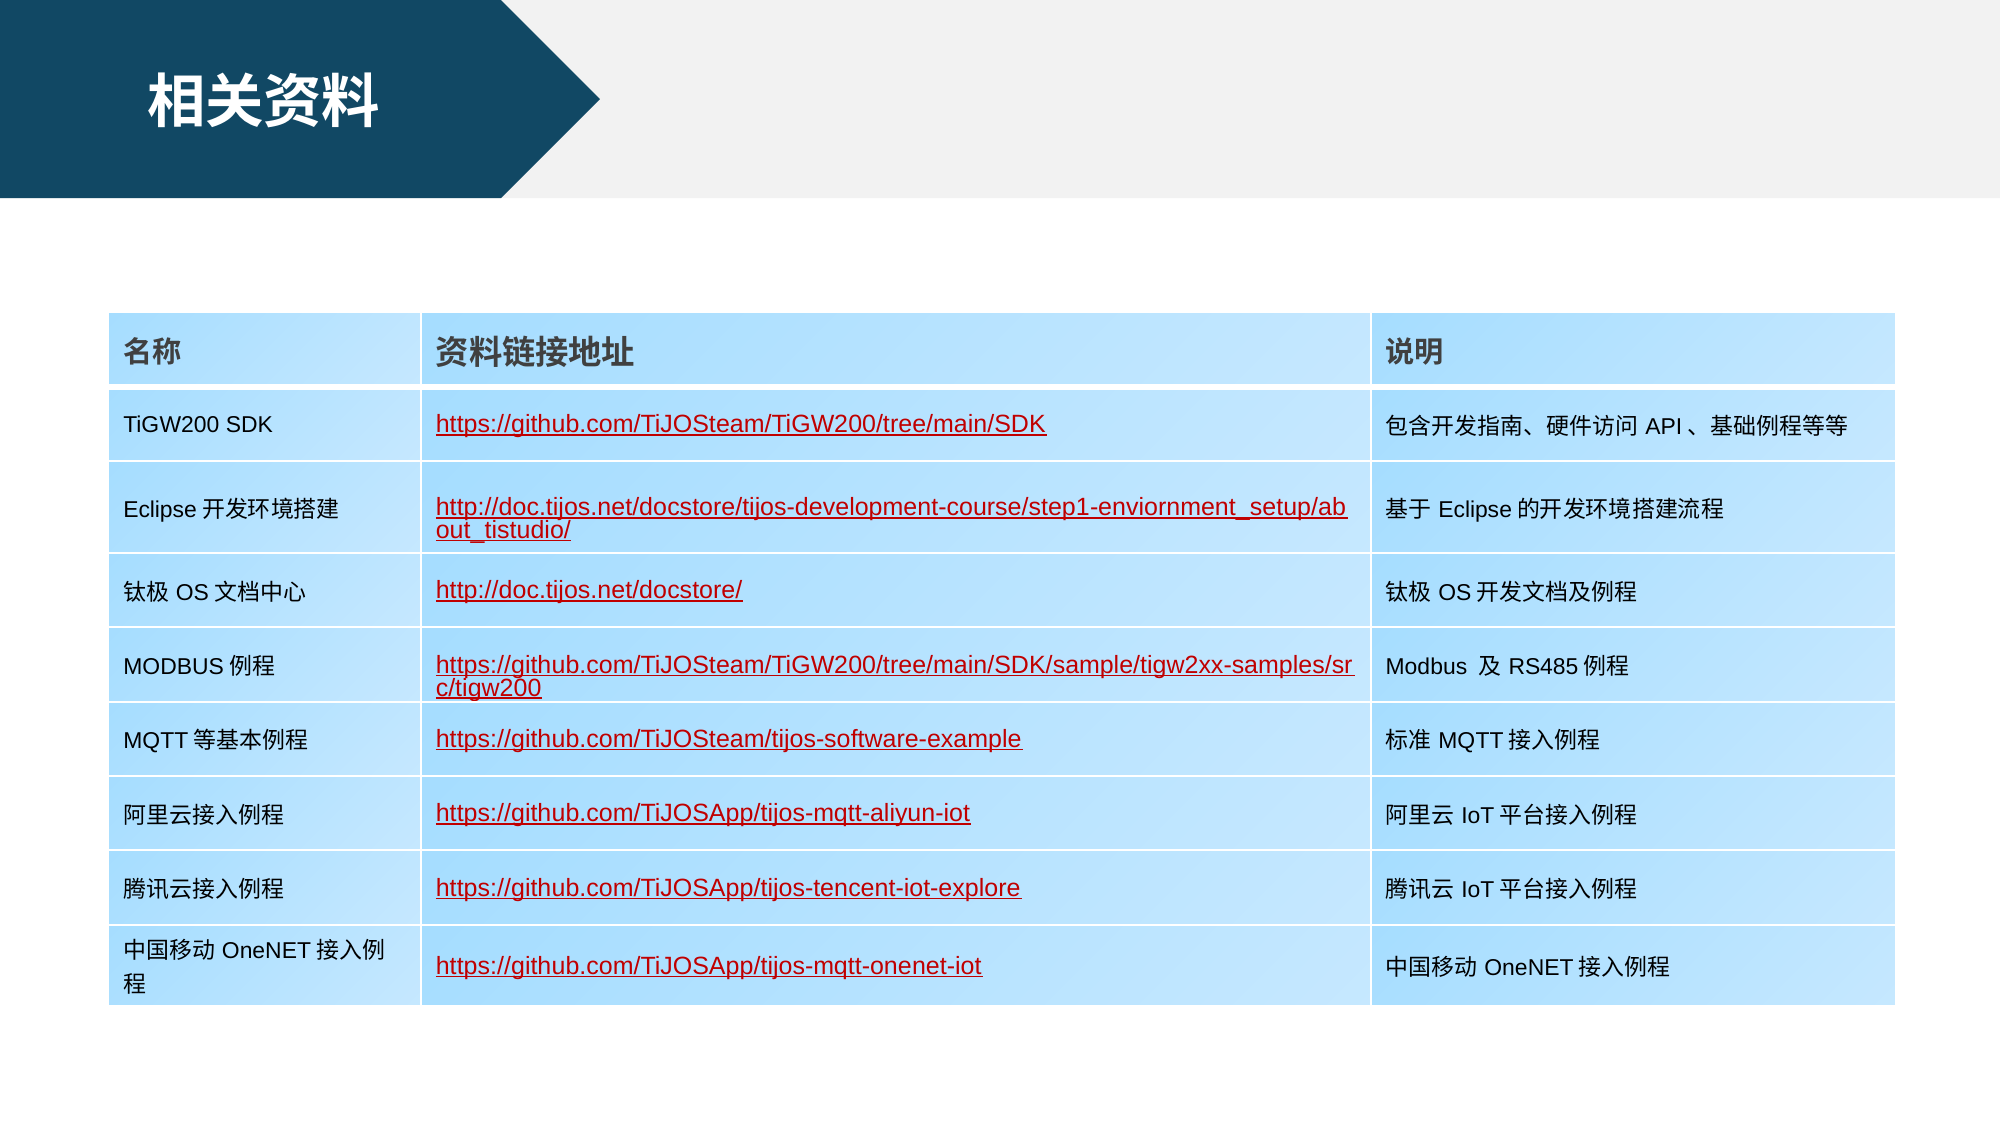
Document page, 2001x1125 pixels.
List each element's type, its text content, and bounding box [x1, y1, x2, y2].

table_cell 阿里云IoT平台接入例程 [1372, 777, 1895, 849]
table_cell https://github.com/TiJOSteam/tijos-software-example [422, 703, 1370, 775]
table_cell 钛极OS开发文档及例程 [1372, 554, 1895, 626]
text_box [0, 0, 603, 201]
table_cell https://github.com/TiJOSApp/tijos-mqtt-onenet-iot [422, 926, 1370, 1005]
table_cell 包含开发指南、硬件访问API、基础例程等等 [1372, 390, 1895, 460]
table_header 资料链接地址 [422, 313, 1370, 384]
table_cell 腾讯云接入例程 [109, 851, 420, 924]
table_cell TiGW200 SDK [109, 390, 420, 460]
table_cell MQTT等基本例程 [109, 703, 420, 775]
table_cell 腾讯云IoT平台接入例程 [1372, 851, 1895, 924]
table_cell 钛极OS文档中心 [109, 554, 420, 626]
table_header 说明 [1372, 313, 1895, 384]
table_cell 基于Eclipse的开发环境搭建流程 [1372, 462, 1895, 552]
table_cell Modbus 及RS485例程 [1372, 628, 1895, 701]
table_cell https://github.com/TiJOSApp/tijos-tencent-iot-explore [422, 851, 1370, 924]
table_cell 中国移动OneNET接入例程 [1372, 926, 1895, 1005]
table_cell https://github.com/TiJOSteam/TiGW200/tree/main/SDK [422, 390, 1370, 460]
table_cell Eclipse开发环境搭建 [109, 462, 420, 552]
table_cell http://doc.tijos.net/docstore/ [422, 554, 1370, 626]
table_cell 阿里云接入例程 [109, 777, 420, 849]
table_cell https://github.com/TiJOSApp/tijos-mqtt-aliyun-iot [422, 777, 1370, 849]
table_cell MODBUS例程 [109, 628, 420, 701]
table_cell 标准MQTT接入例程 [1372, 703, 1895, 775]
table_cell 中国移动OneNET接入例程 [109, 926, 420, 1005]
text_box 相关资料 [132, 56, 409, 141]
table_cell http://doc.tijos.net/docstore/tijos-development-course/step1-enviornment_setup/about_tistudio/ [422, 462, 1370, 552]
table_cell https://github.com/TiJOSteam/TiGW200/tree/main/SDK/sample/tigw2xx-samples/src/tigw200 [422, 628, 1370, 701]
text_box [504, 0, 2000, 200]
table_header 名称 [109, 313, 420, 384]
